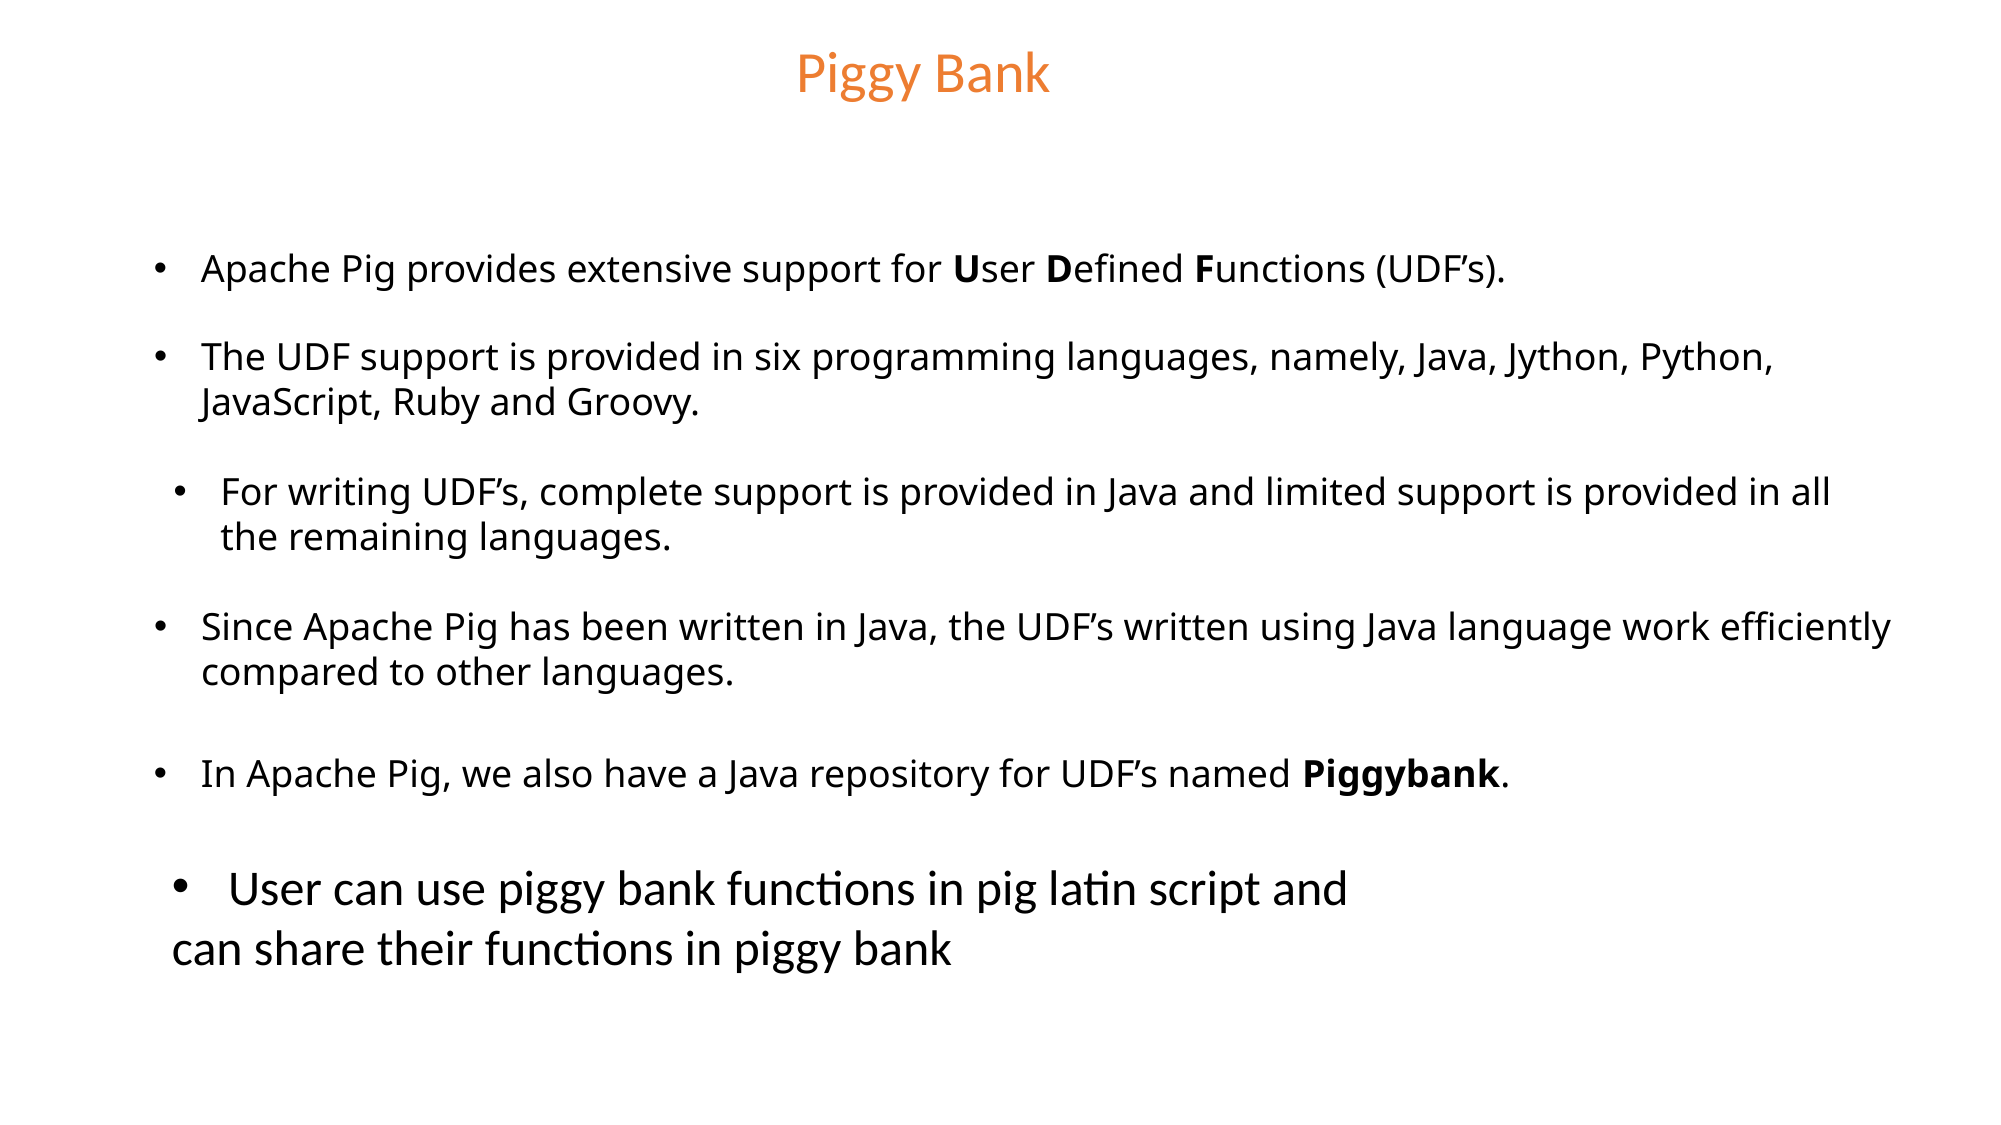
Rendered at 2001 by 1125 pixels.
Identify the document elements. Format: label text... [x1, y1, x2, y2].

text_box User can use piggy bank functions in pig latin script and can share their functions in piggy bank [157, 847, 1854, 983]
text_box For writing UDF’s, complete support is provided in Java and limited support is provided in all the remaining languages. [158, 460, 1902, 566]
text_box In Apache Pig, we also have a Java repository for UDF’s named Piggybank. [139, 742, 1836, 803]
text_box Apache Pig provides extensive support for User Defined Functions (UDF’s). [139, 237, 1743, 298]
text_box Since Apache Pig has been written in Java, the UDF’s written using Java language work efficiently compared to other languages. [139, 595, 1918, 701]
text_box The UDF support is provided in six programming languages, namely, Java, Jython, Python, JavaScript, Ruby and Groovy. [139, 325, 1918, 431]
text_box Piggy Bank [781, 26, 1067, 112]
